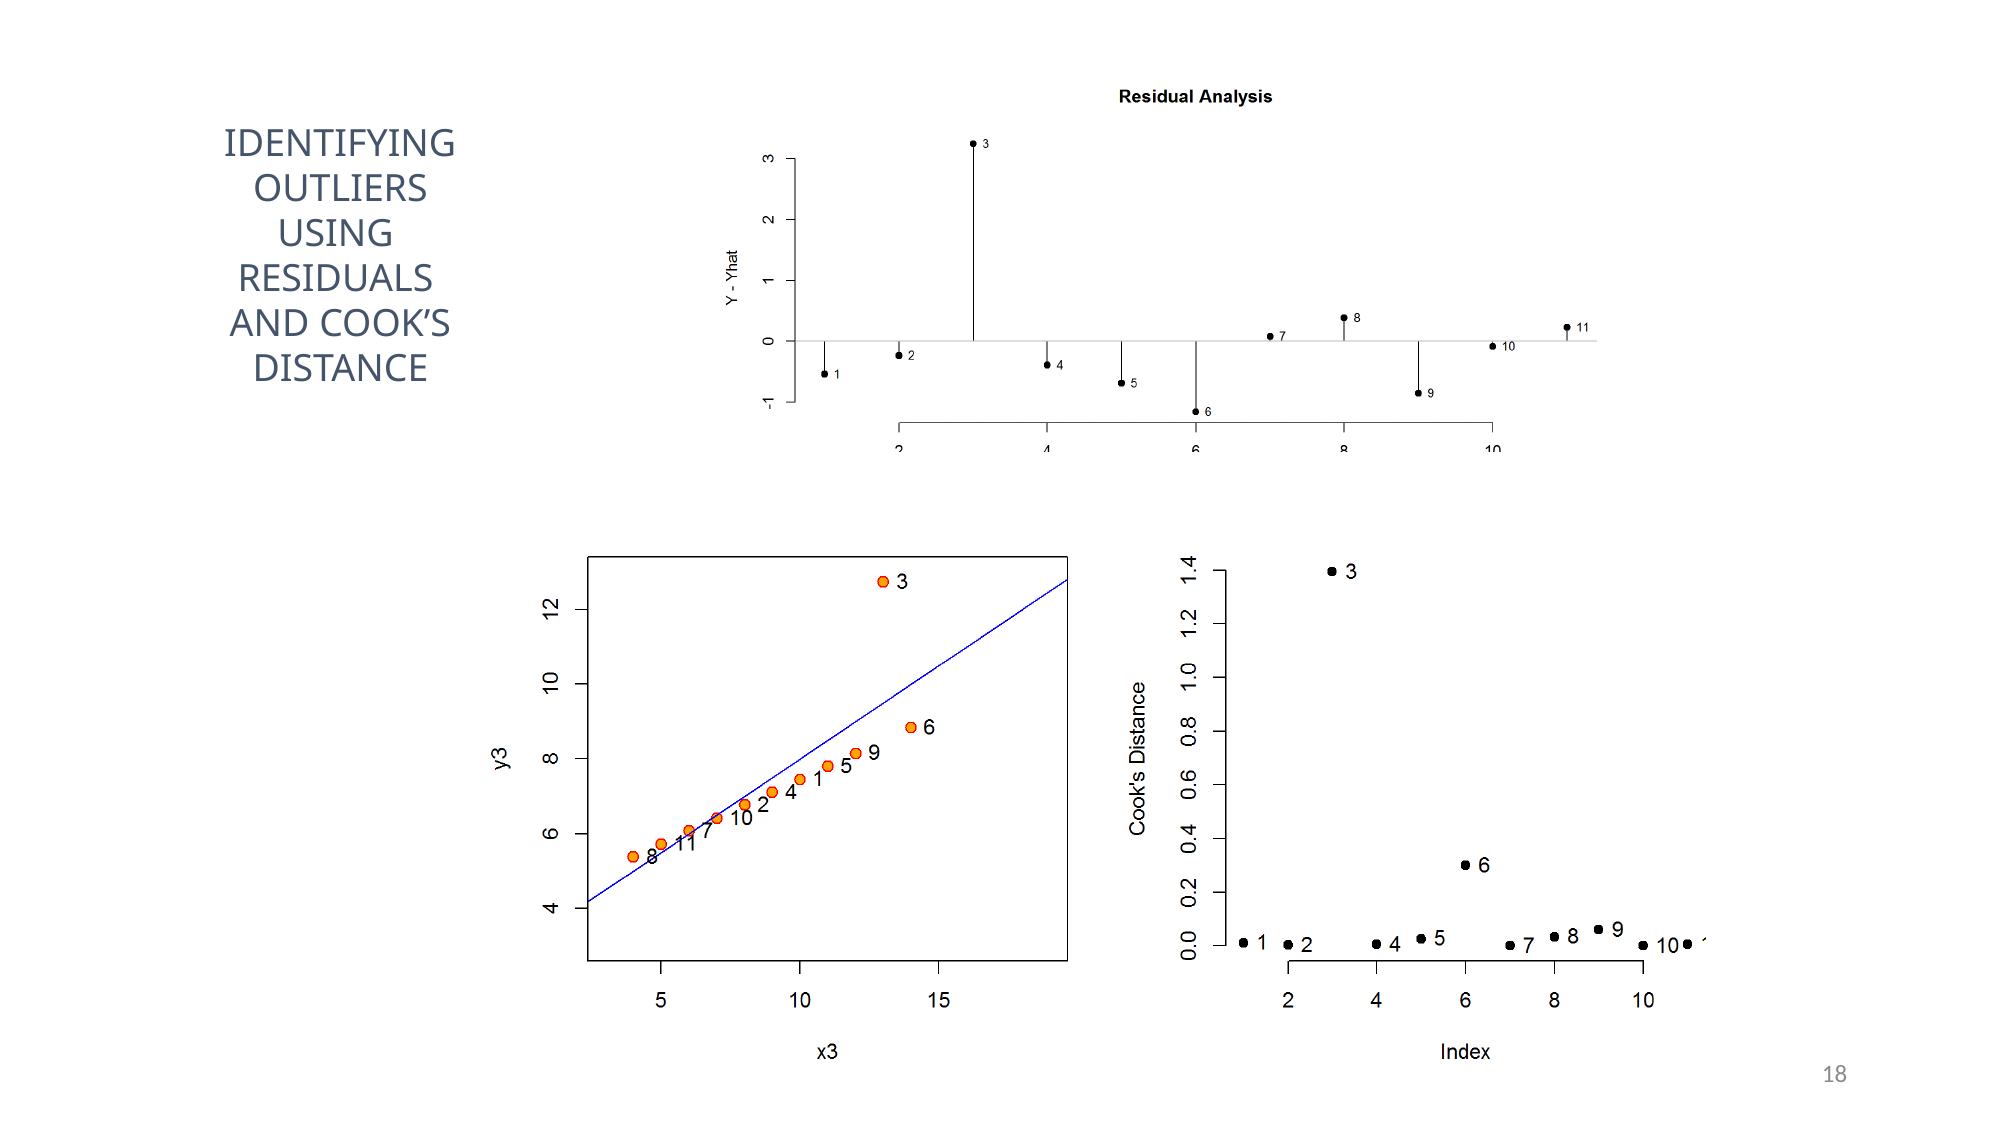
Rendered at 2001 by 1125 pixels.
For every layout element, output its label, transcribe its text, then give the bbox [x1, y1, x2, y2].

slide_number 18 [1412, 1042, 1863, 1103]
picture [483, 58, 1759, 1091]
text_box Identifying Outliers Using Residuals And cook’s distance [26, 111, 655, 397]
